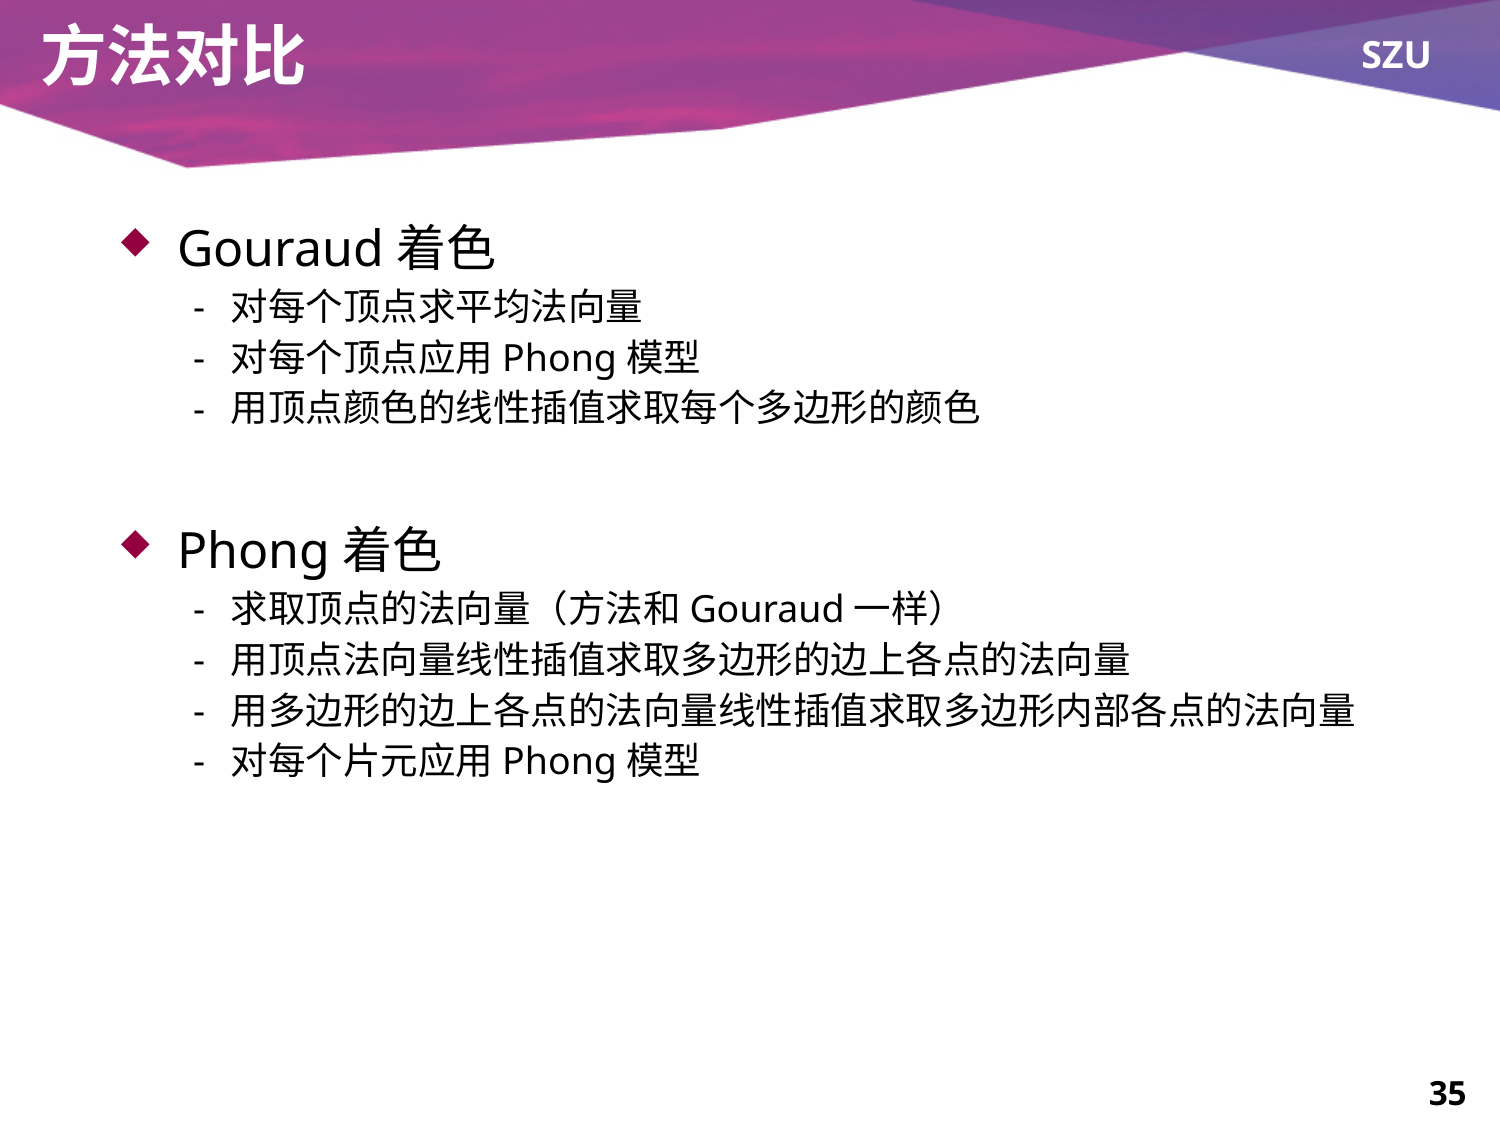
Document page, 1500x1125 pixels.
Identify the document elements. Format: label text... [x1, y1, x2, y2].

list Gouraud着色 对每个顶点求平均法向量 对每个顶点应用Phong模型 用顶点颜色的线性插值求取每个多边形的颜色 Phong着色 求取顶点的法向量（方法和Gouraud一样） 用顶点法向量线性插值求取多边形的边上各点的法向量 用多边形的边上各点的法向量线性插值求取多边形内部各点的法向量 对每个片元应用Phong模型 [103, 216, 1397, 930]
picture [0, 0, 1500, 1125]
slide_number 35 [1384, 1065, 1500, 1125]
title 方法对比 [25, 15, 1320, 104]
